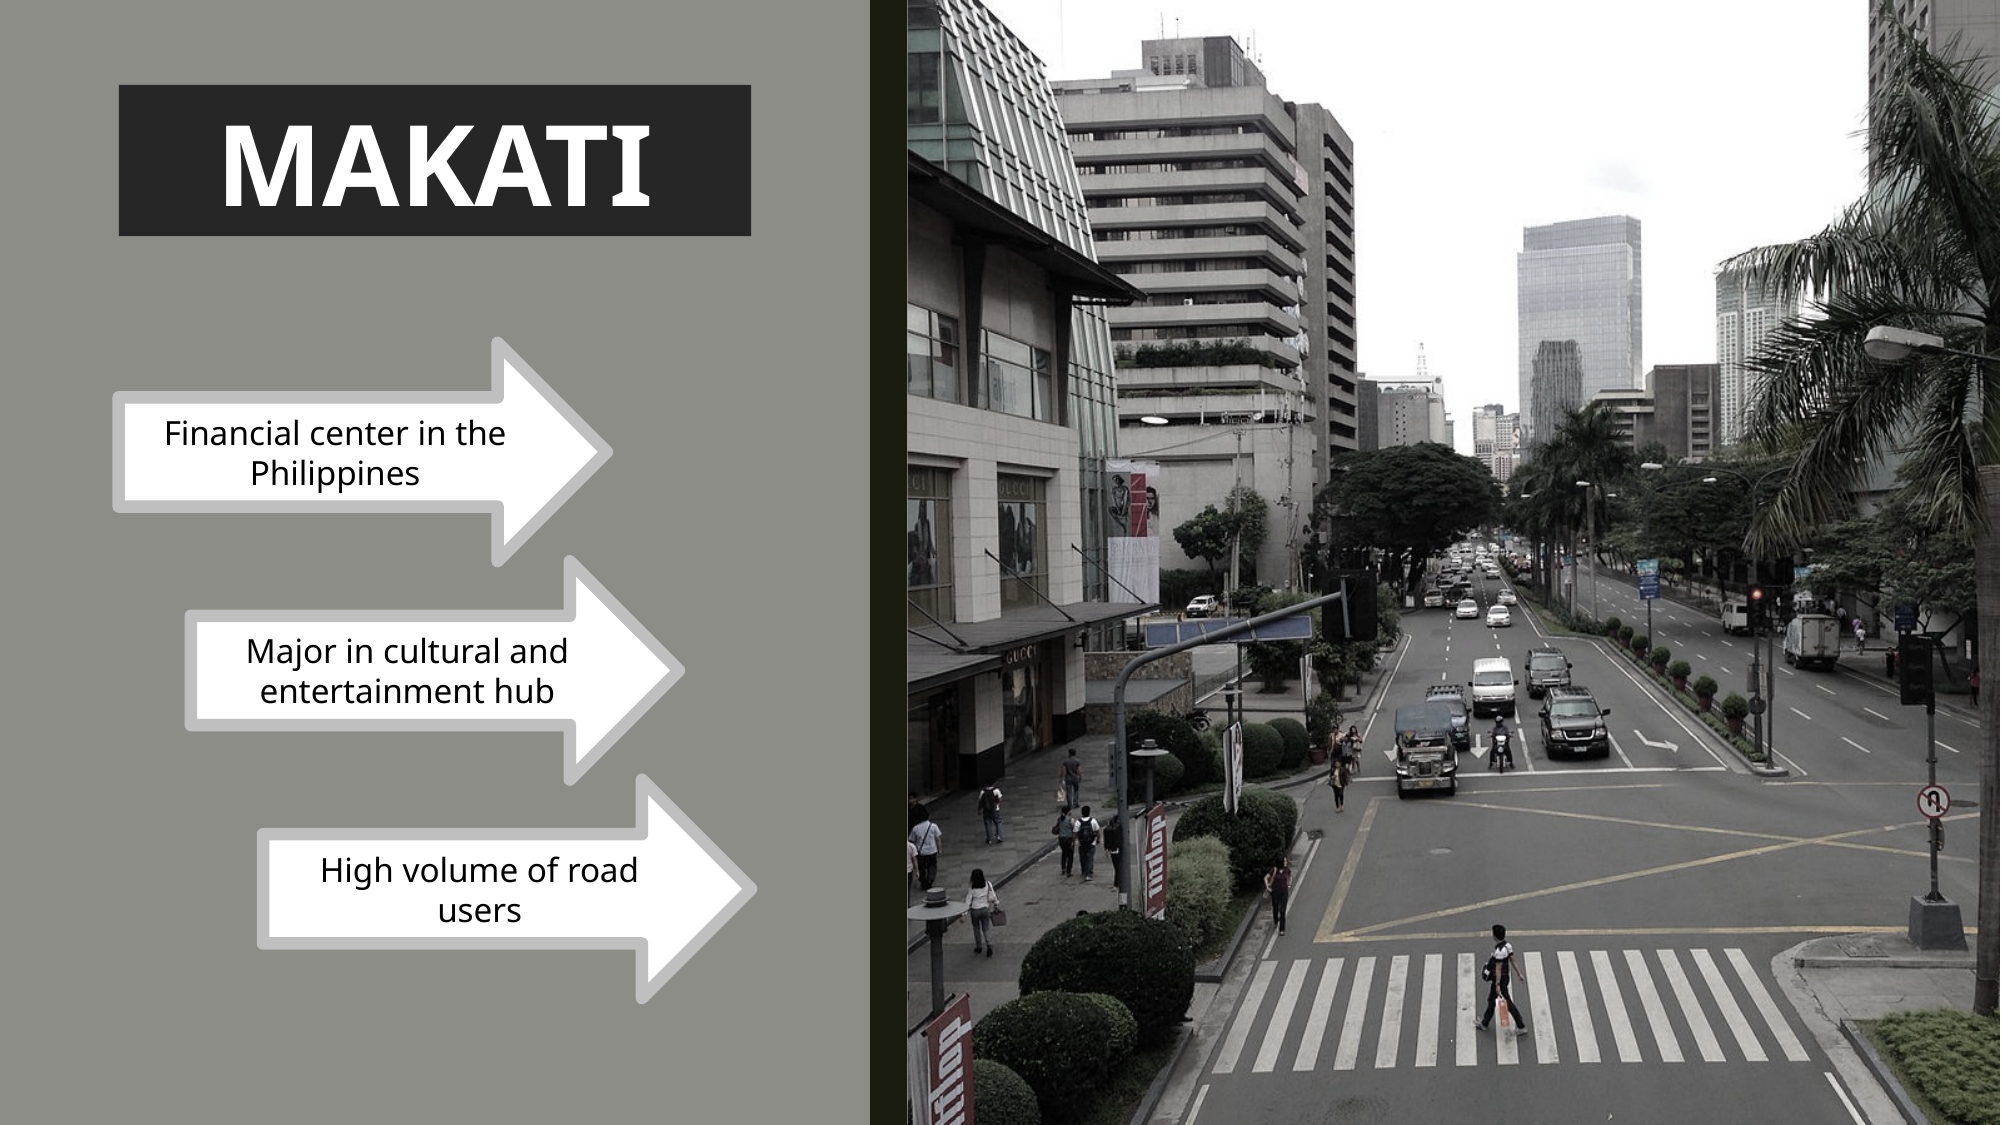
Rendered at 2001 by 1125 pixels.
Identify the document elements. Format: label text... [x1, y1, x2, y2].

text_box High volume of road users [260, 776, 755, 1001]
title MAKATI [118, 84, 752, 237]
picture [907, 0, 2000, 1125]
text_box Major in cultural and entertainment hub [188, 558, 682, 783]
text_box Financial center in the Philippines [115, 340, 610, 564]
